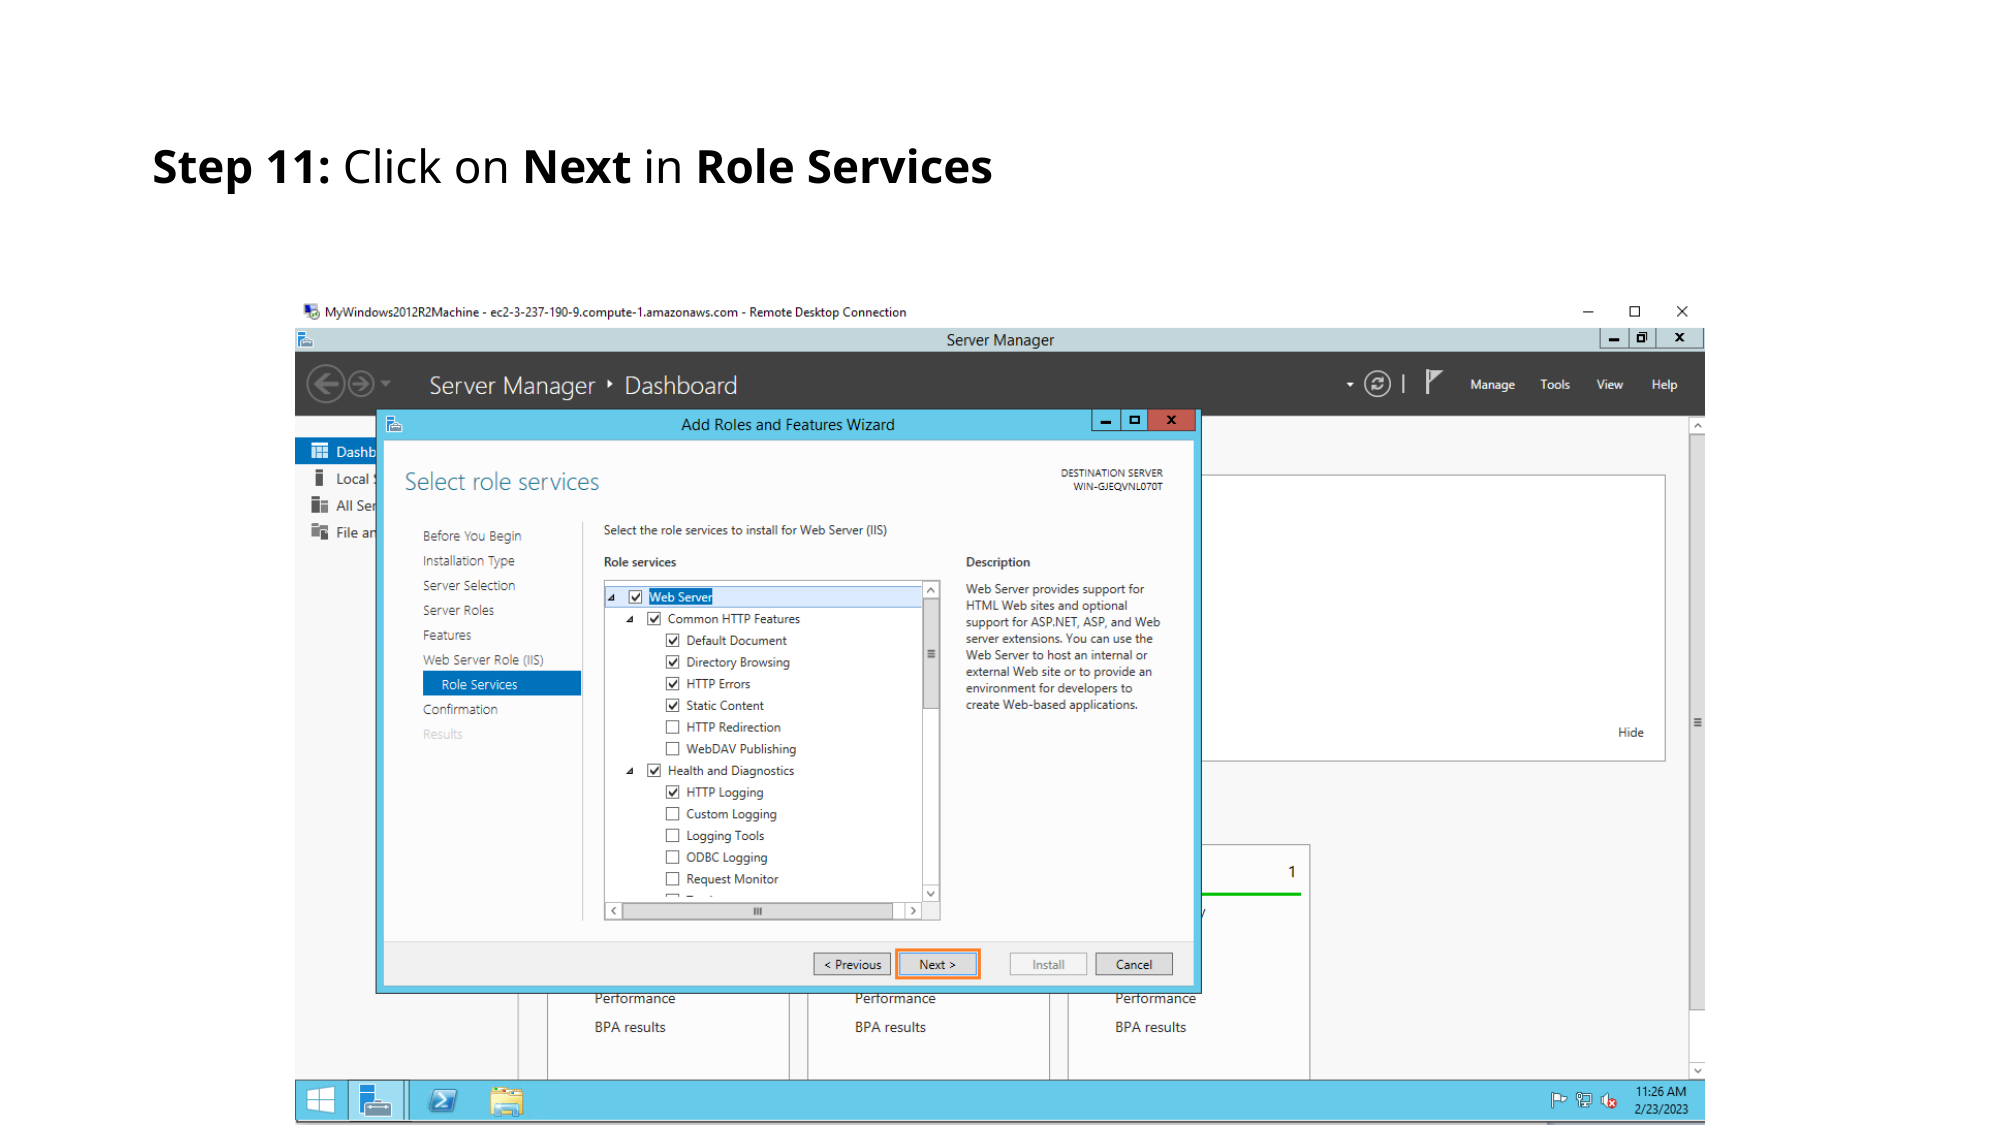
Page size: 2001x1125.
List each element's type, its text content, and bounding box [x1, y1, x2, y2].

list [295, 298, 1705, 1125]
title Step 11: Click on Next in Role Services [137, 59, 1863, 278]
